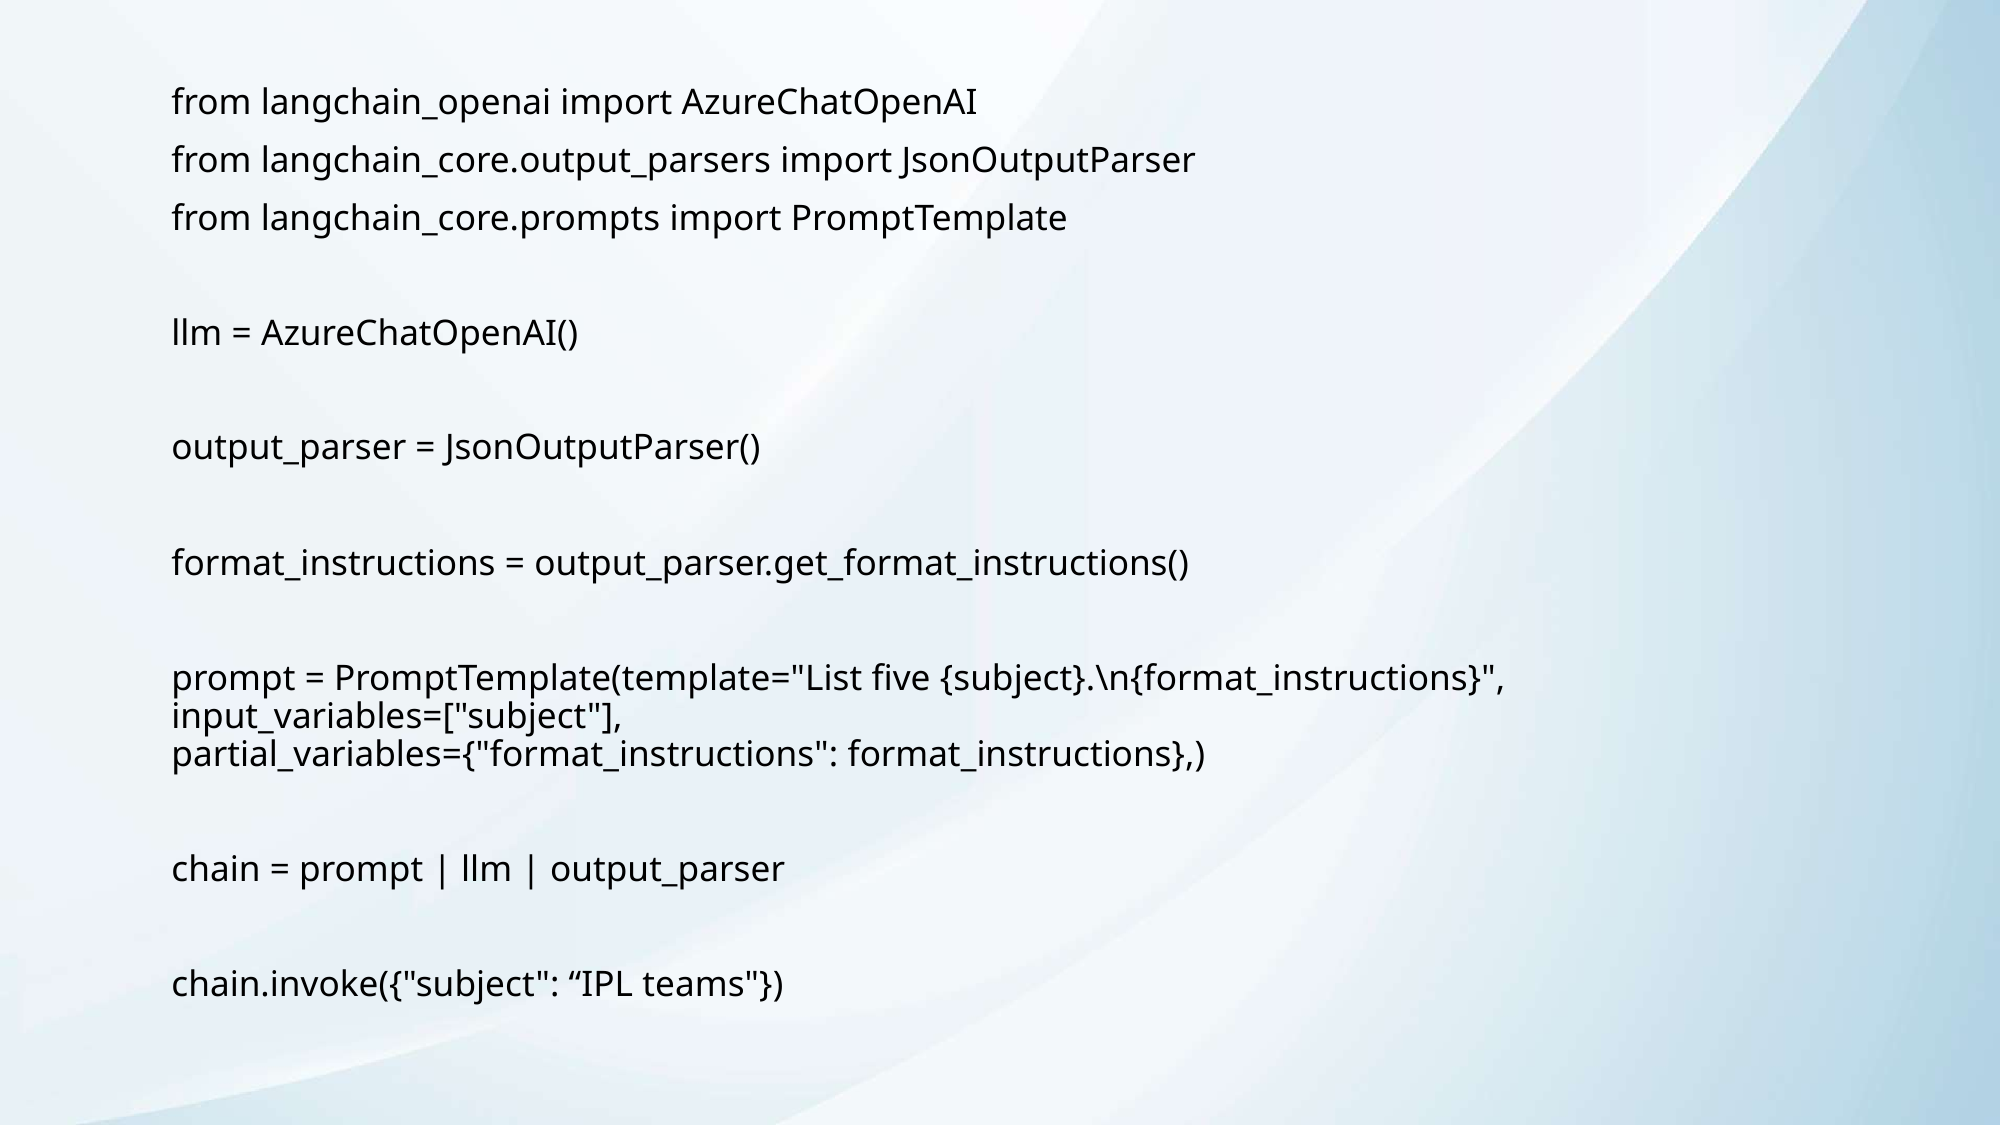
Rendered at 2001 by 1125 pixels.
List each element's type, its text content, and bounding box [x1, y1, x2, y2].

picture [0, 0, 2000, 1125]
list from langchain_openai import AzureChatOpenAI from langchain_core.output_parsers import JsonOutputParser from langchain_core.prompts import PromptTemplate llm = AzureChatOpenAI() output_parser = JsonOutputParser() format_instructions = output_parser.get_format_instructions() prompt = PromptTemplate(template="List five {subject}.\n{format_instructions}", input_variables=["subject"], partial_variables={"format_instructions": format_instructions},) chain = prompt | llm | output_parser chain.invoke({"subject": “IPL teams"}) [137, 77, 1863, 1014]
